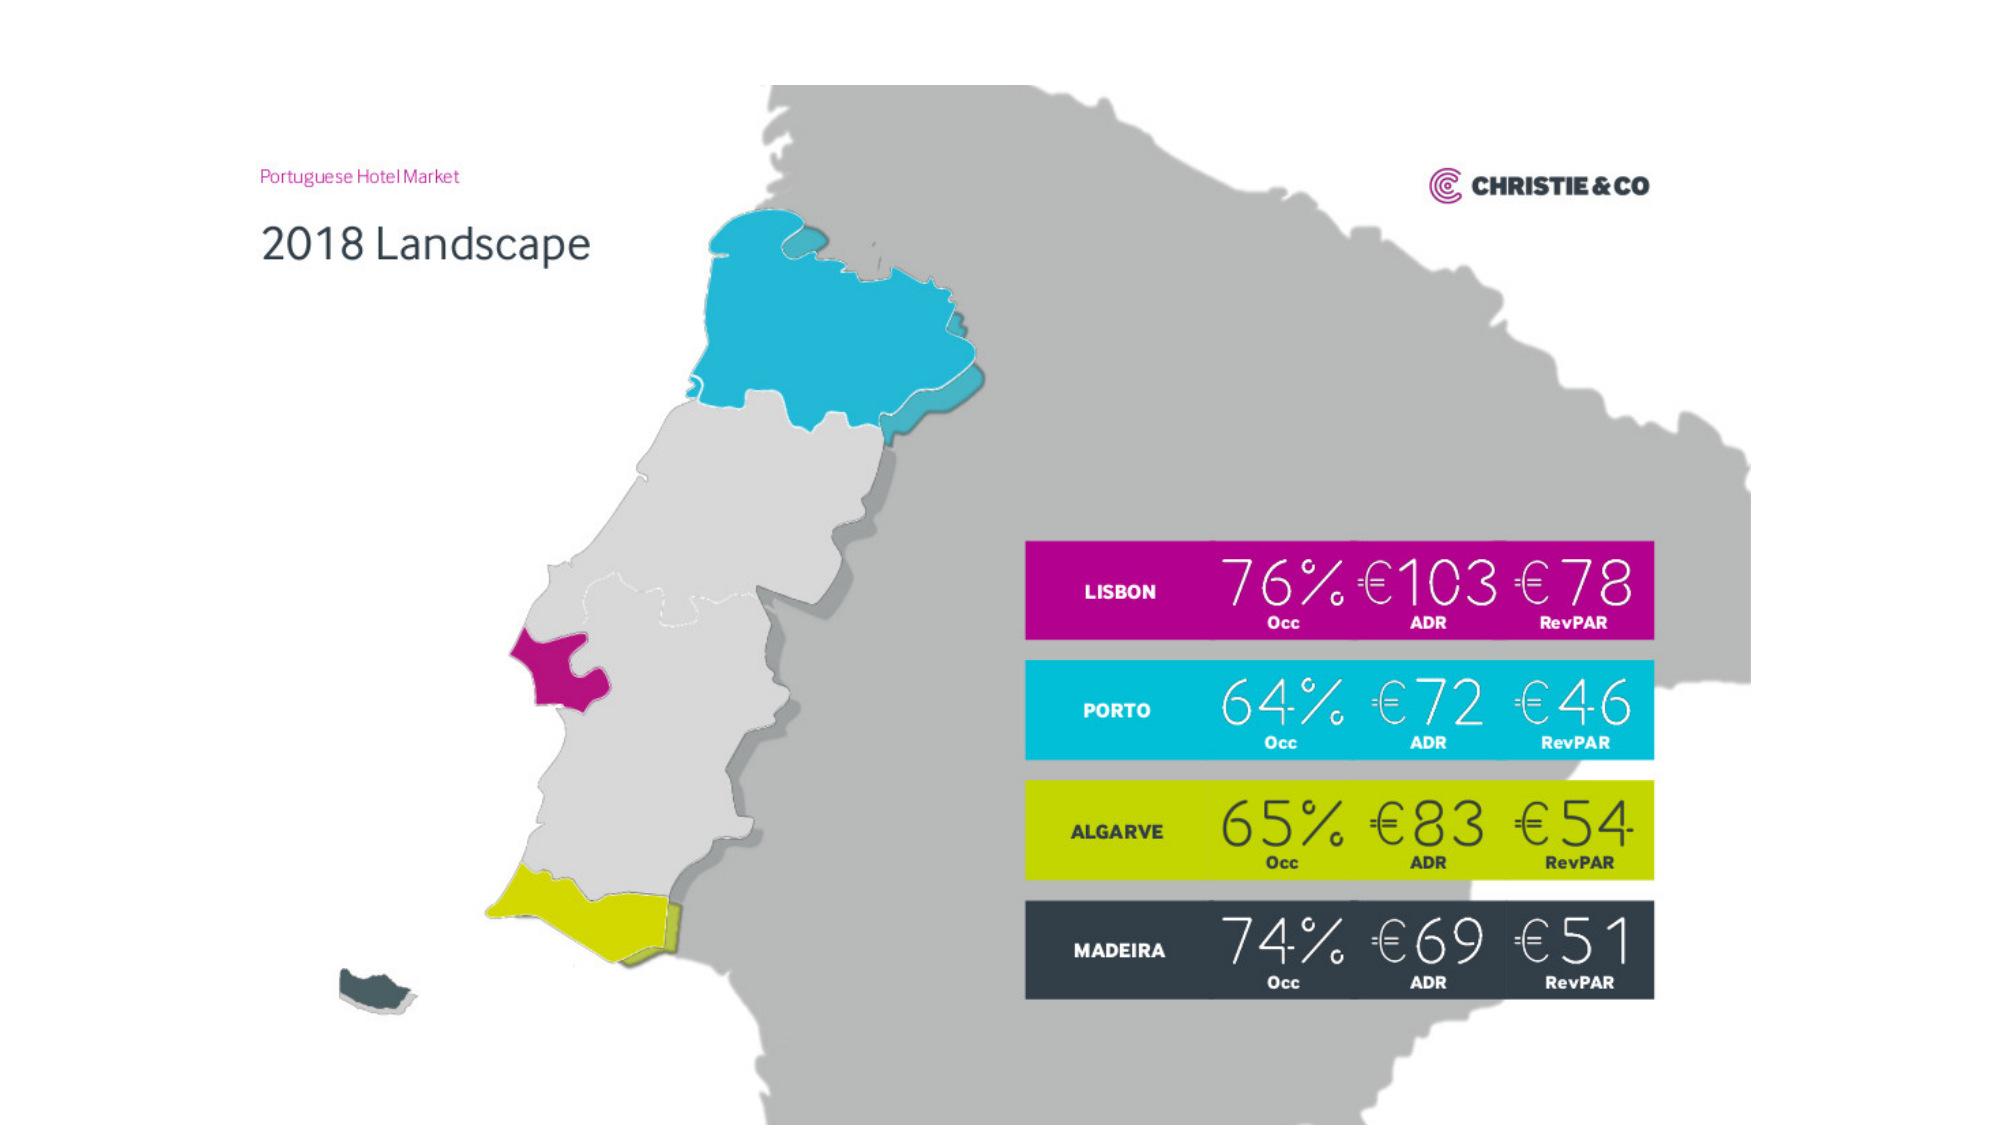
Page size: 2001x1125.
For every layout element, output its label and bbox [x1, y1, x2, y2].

picture [158, 85, 1751, 1125]
